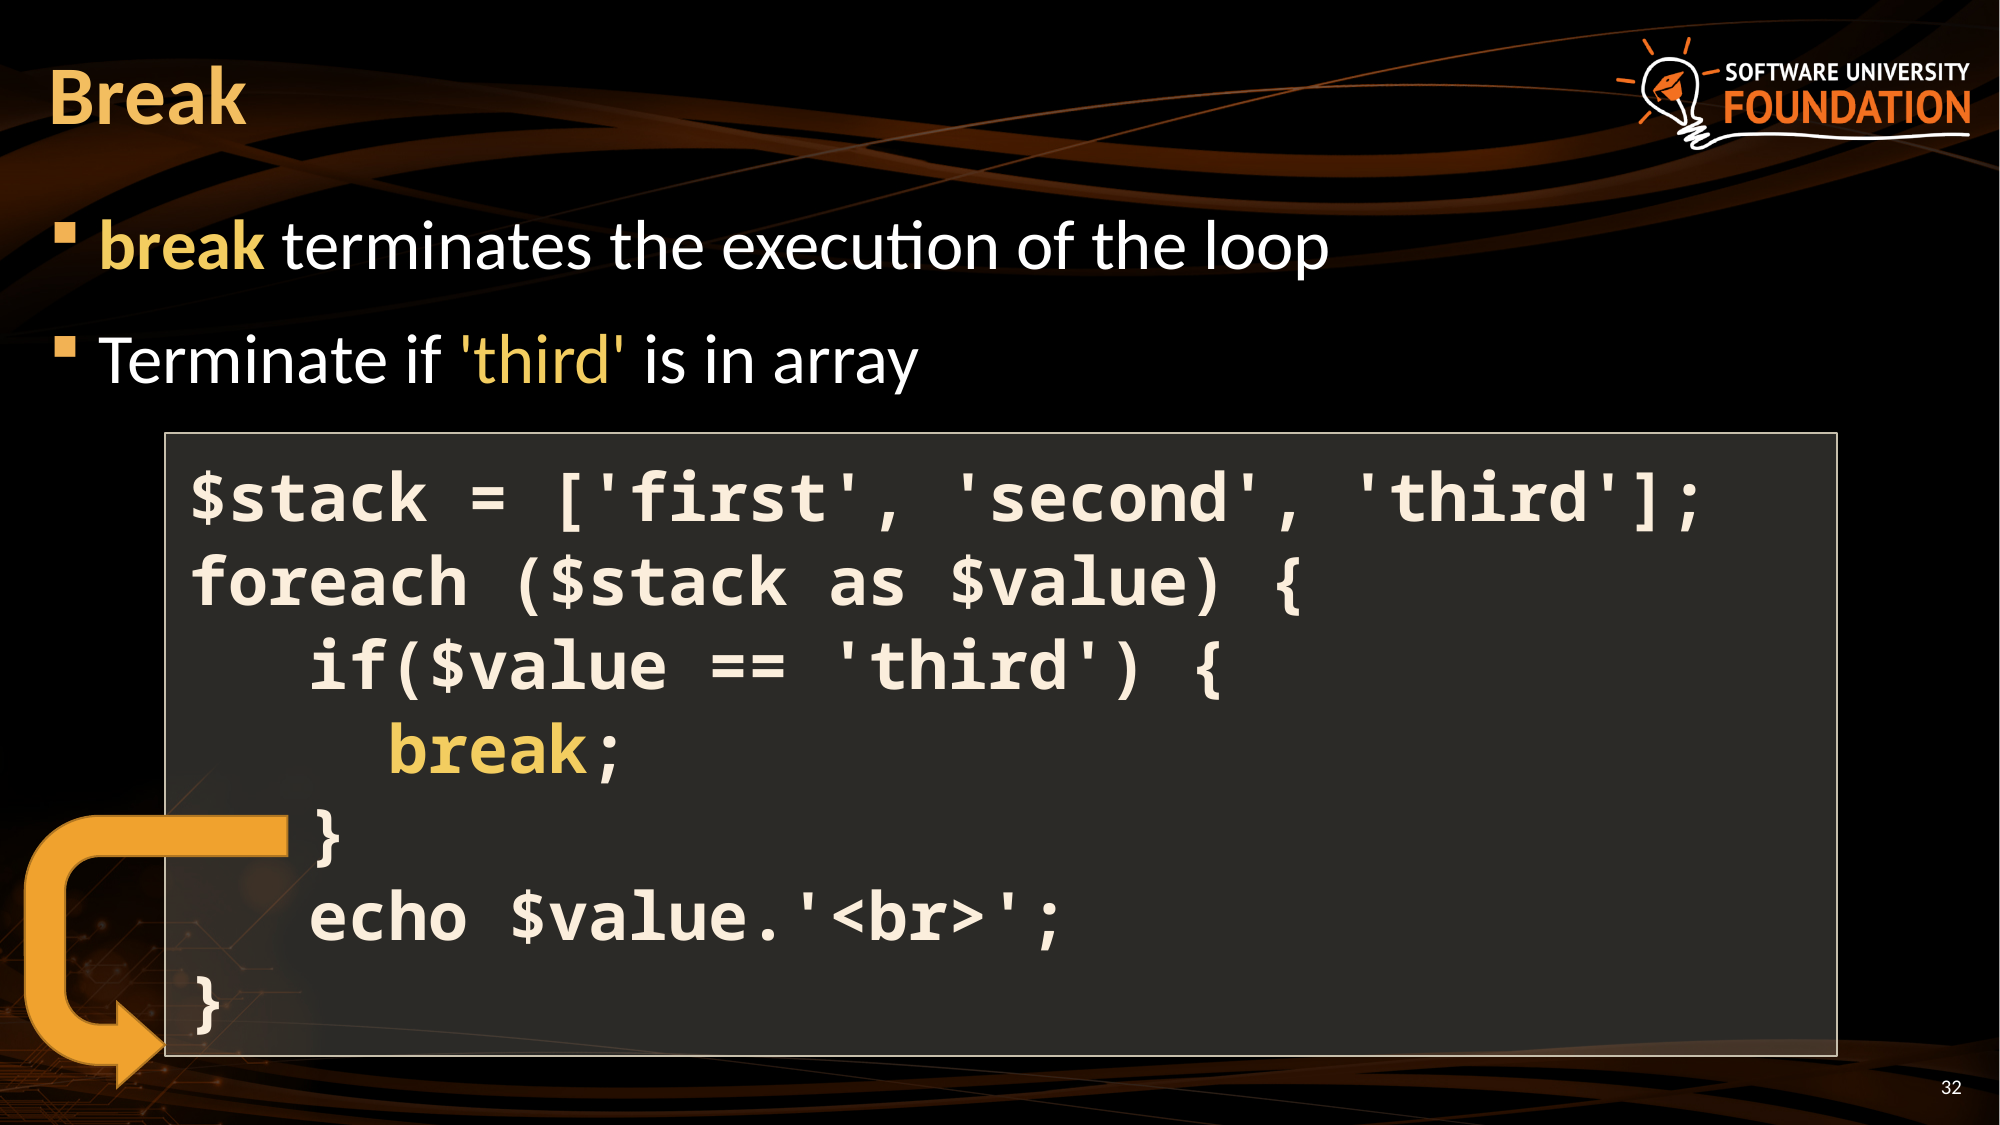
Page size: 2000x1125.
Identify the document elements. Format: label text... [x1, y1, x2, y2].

title Break [30, 6, 1602, 189]
list break terminates the execution of the loop Terminate if 'third' is in array [31, 188, 1968, 1103]
picture [0, 0, 2000, 1125]
text_box $stack = ['first', 'second', 'third']; foreach ($stack as $value) { if($value == 'third') { break; } echo $value.'<br>'; } [164, 432, 1838, 1056]
text_box [23, 814, 289, 1090]
